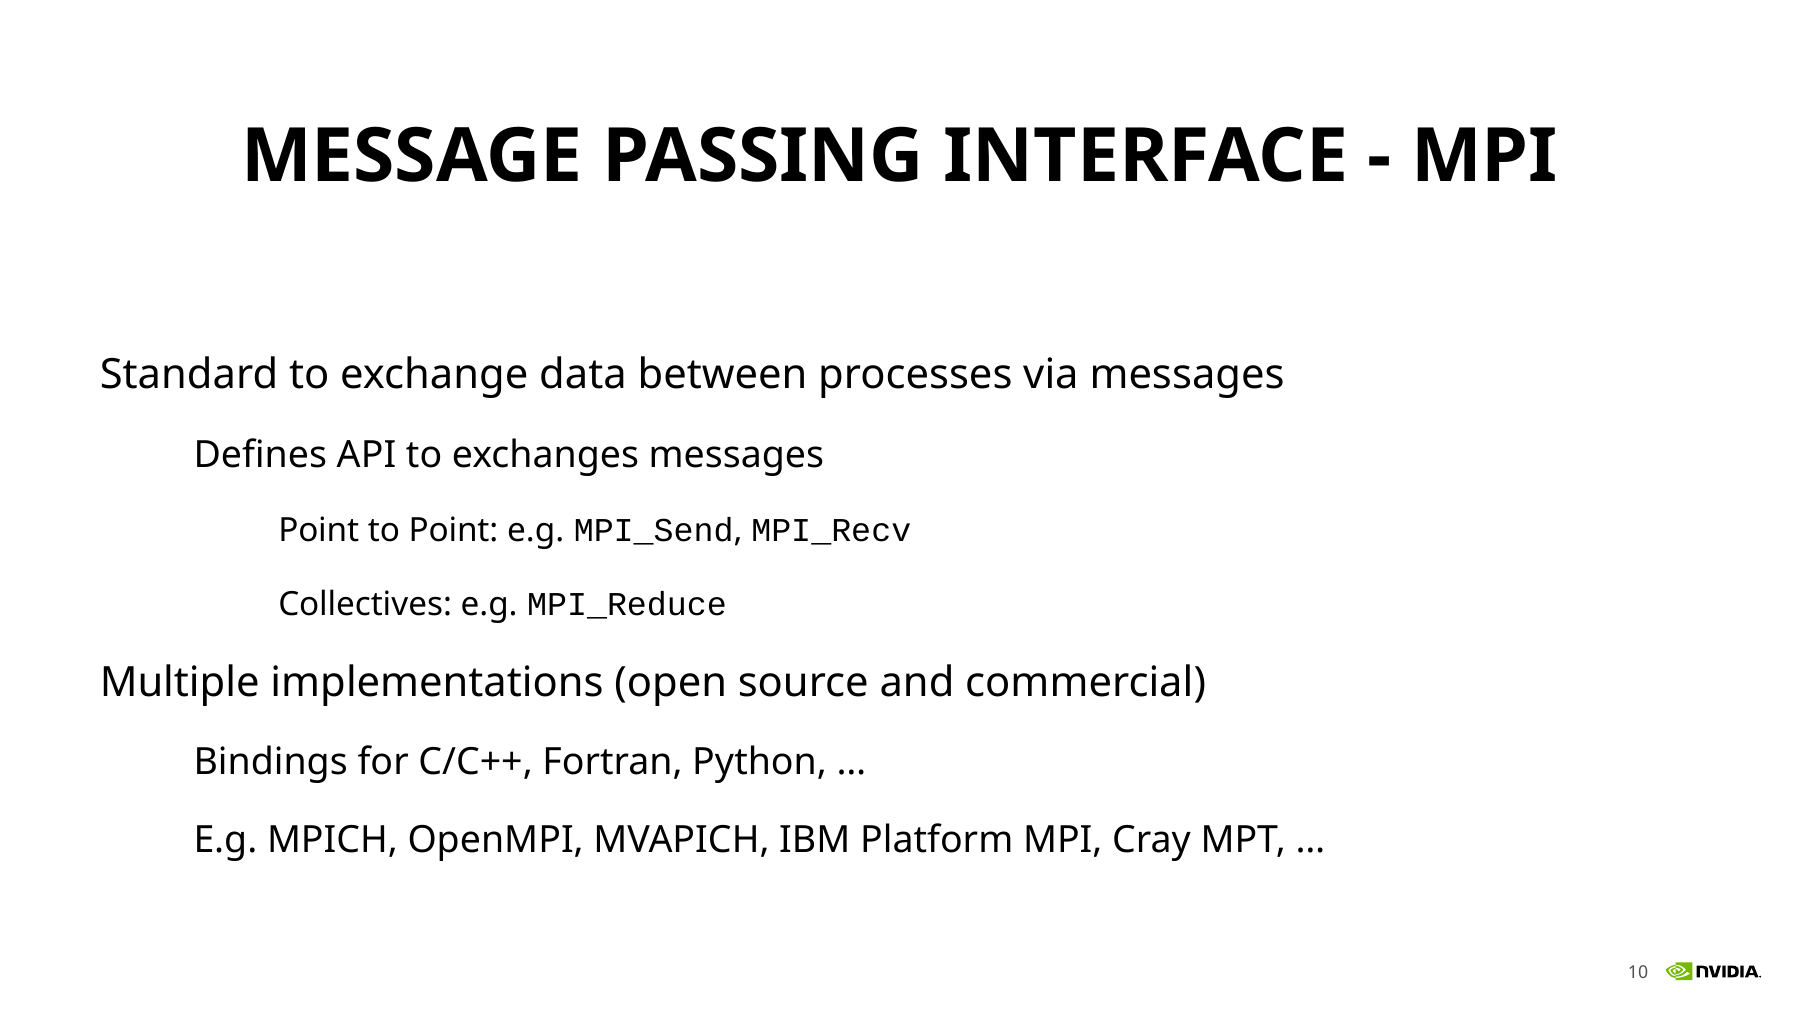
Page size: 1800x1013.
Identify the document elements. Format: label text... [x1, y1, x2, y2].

list Standard to exchange data between processes via messages Defines API to exchanges messages Point to Point: e.g. MPI_Send, MPI_Recv Collectives: e.g. MPI_Reduce Multiple implementations (open source and commercial) Bindings for C/C++, Fortran, Python, … E.g. MPICH, OpenMPI, MVAPICH, IBM Platform MPI, Cray MPT, … [84, 344, 1717, 956]
title Message Passing Interface - MPI [81, 108, 1719, 206]
